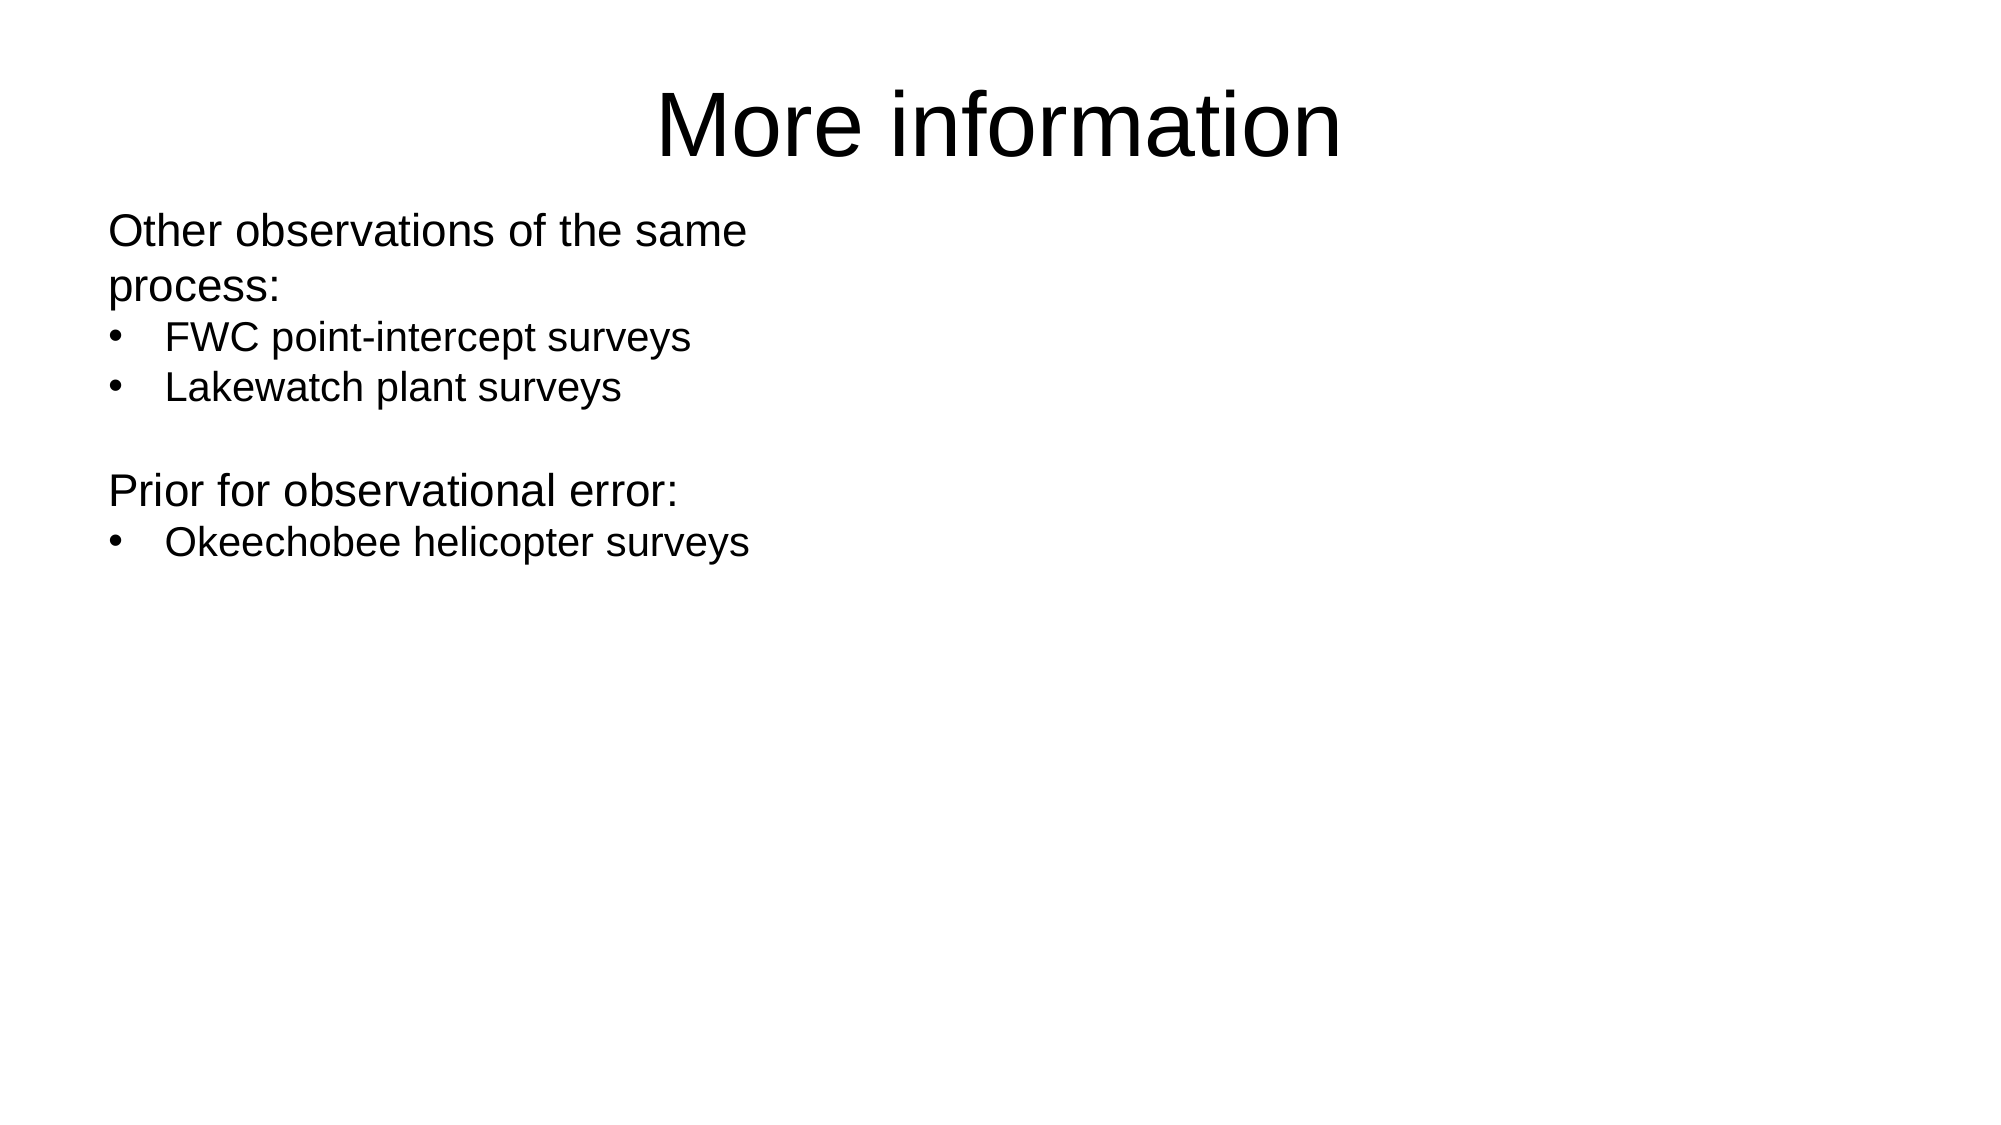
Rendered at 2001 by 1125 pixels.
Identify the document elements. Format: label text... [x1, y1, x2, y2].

text_box Other observations of the same process: FWC point-intercept surveys Lakewatch plant surveys Prior for observational error: Okeechobee helicopter surveys [93, 192, 791, 573]
text_box More information [137, 59, 1863, 193]
